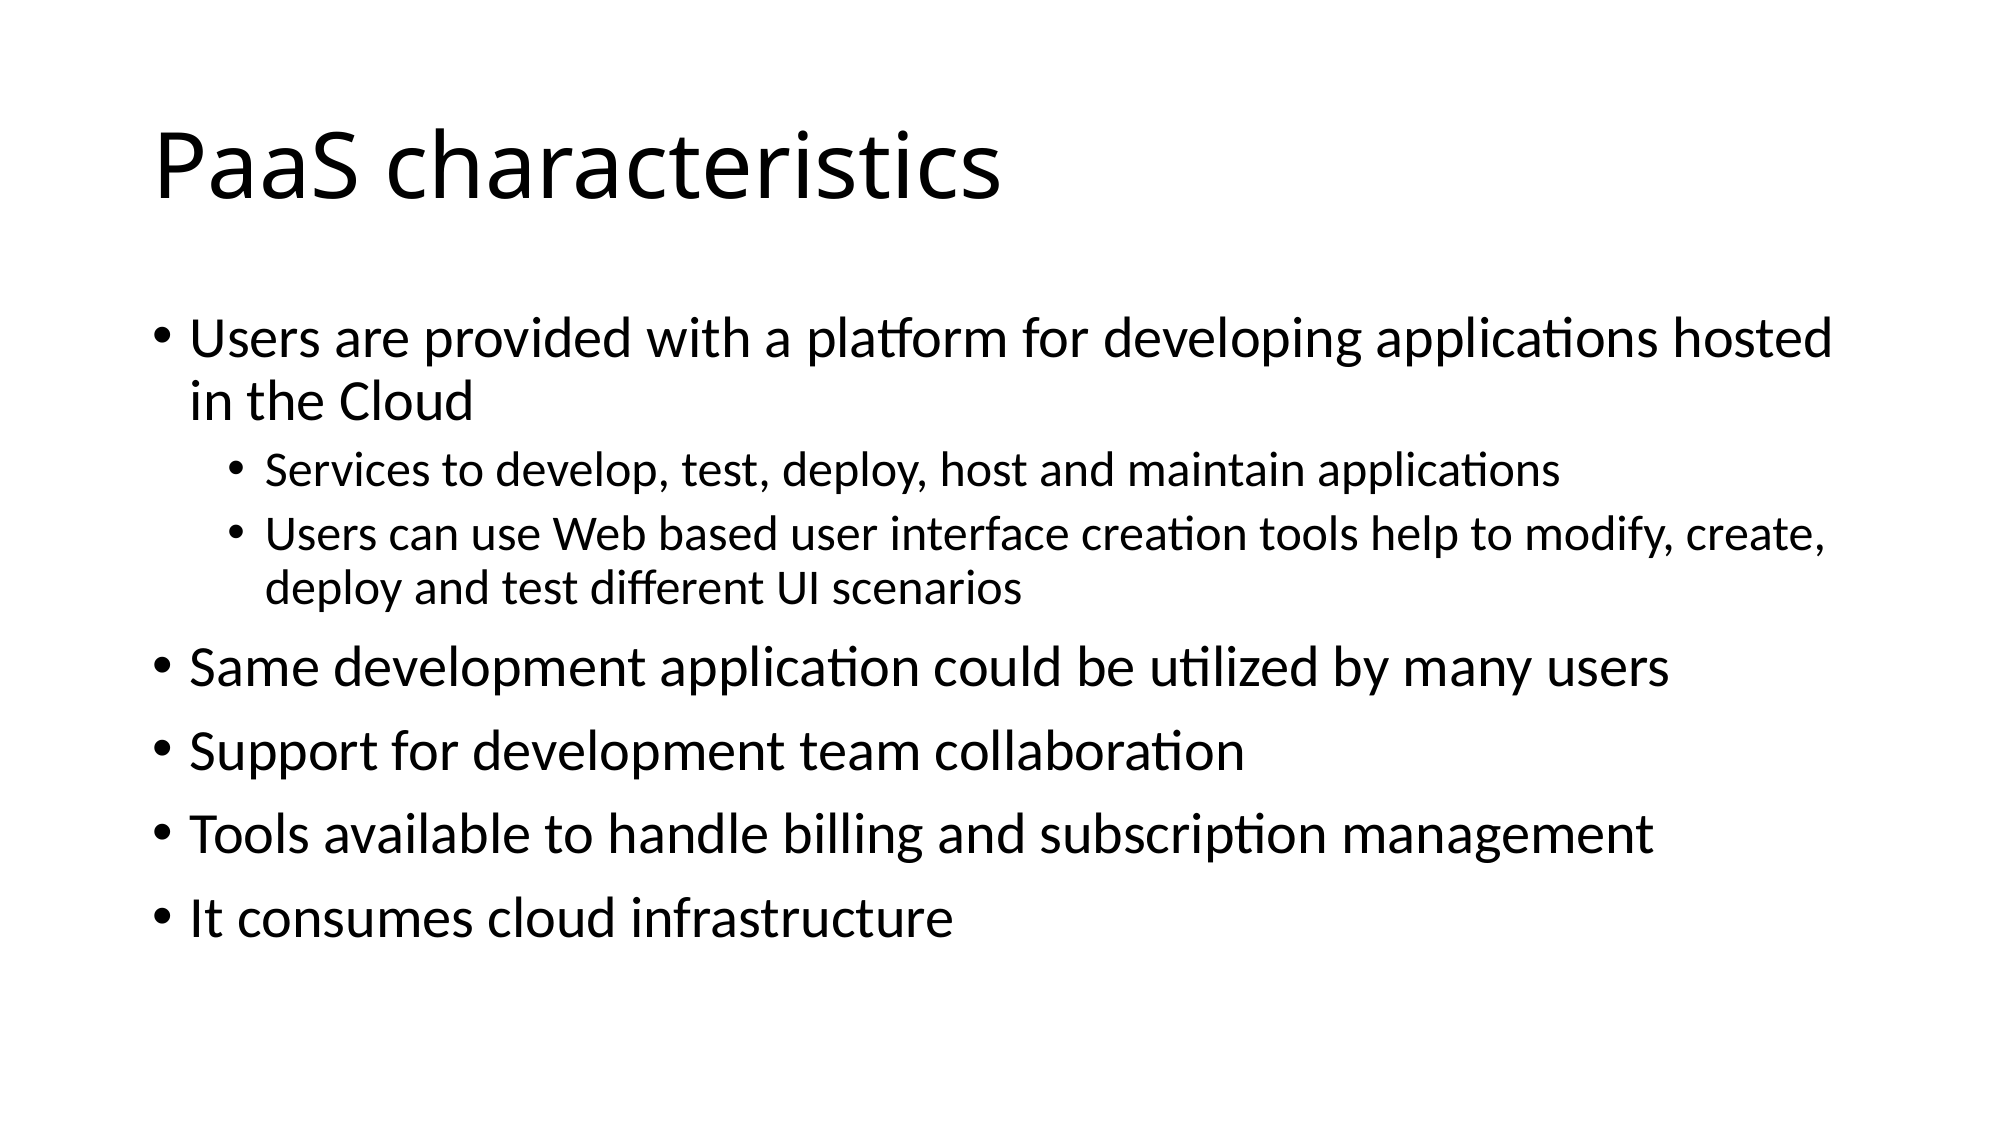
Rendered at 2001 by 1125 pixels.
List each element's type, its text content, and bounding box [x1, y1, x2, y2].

title PaaS characteristics [137, 59, 1863, 278]
list Users are provided with a platform for developing applications hosted in the Cloud Services to develop, test, deploy, host and maintain applications Users can use Web based user interface creation tools help to modify, create, deploy and test different UI scenarios Same development application could be utilized by many users Support for development team collaboration Tools available to handle billing and subscription management It consumes cloud infrastructure [137, 299, 1863, 1014]
